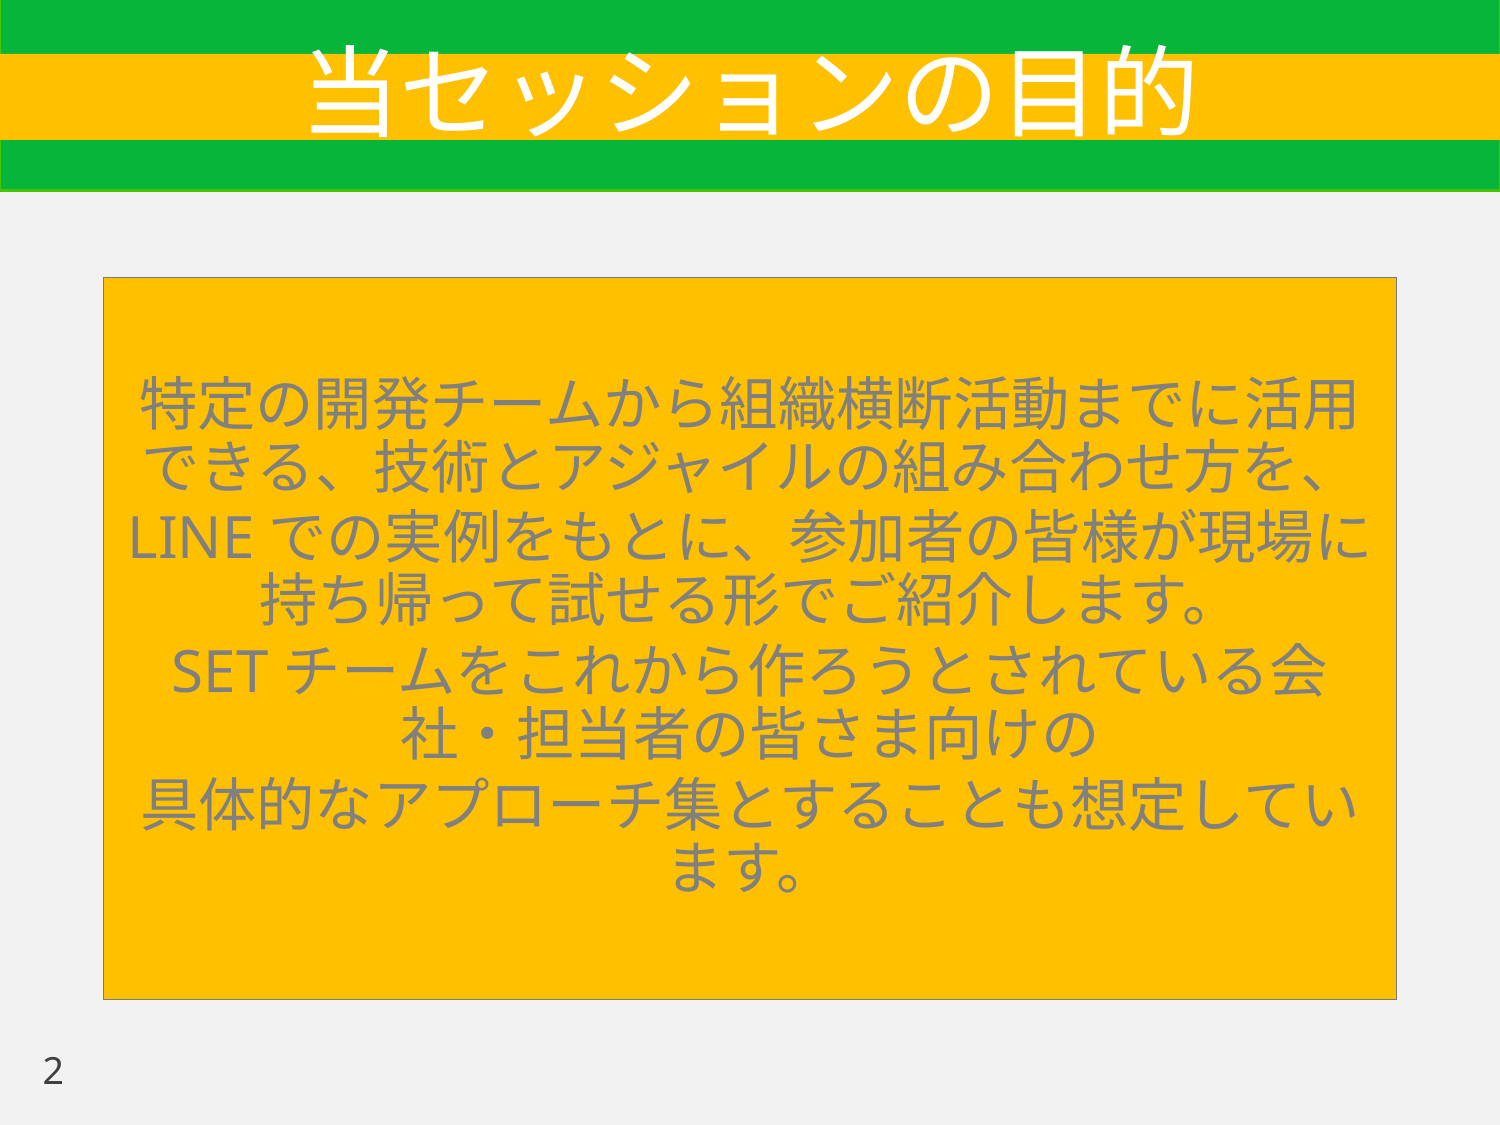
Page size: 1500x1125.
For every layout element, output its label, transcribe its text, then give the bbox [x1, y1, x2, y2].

list 特定の開発チームから組織横断活動までに活用できる、技術とアジャイルの組み合わせ方を、 LINEでの実例をもとに、参加者の皆様が現場に持ち帰って試せる形でご紹介します。 SETチームをこれから作ろうとされている会社・担当者の皆さま向けの 具体的なアプローチ集とすることも想定しています。 [103, 277, 1397, 1000]
slide_number 2 [27, 1042, 146, 1102]
title 当セッションの目的 [0, 53, 1500, 140]
